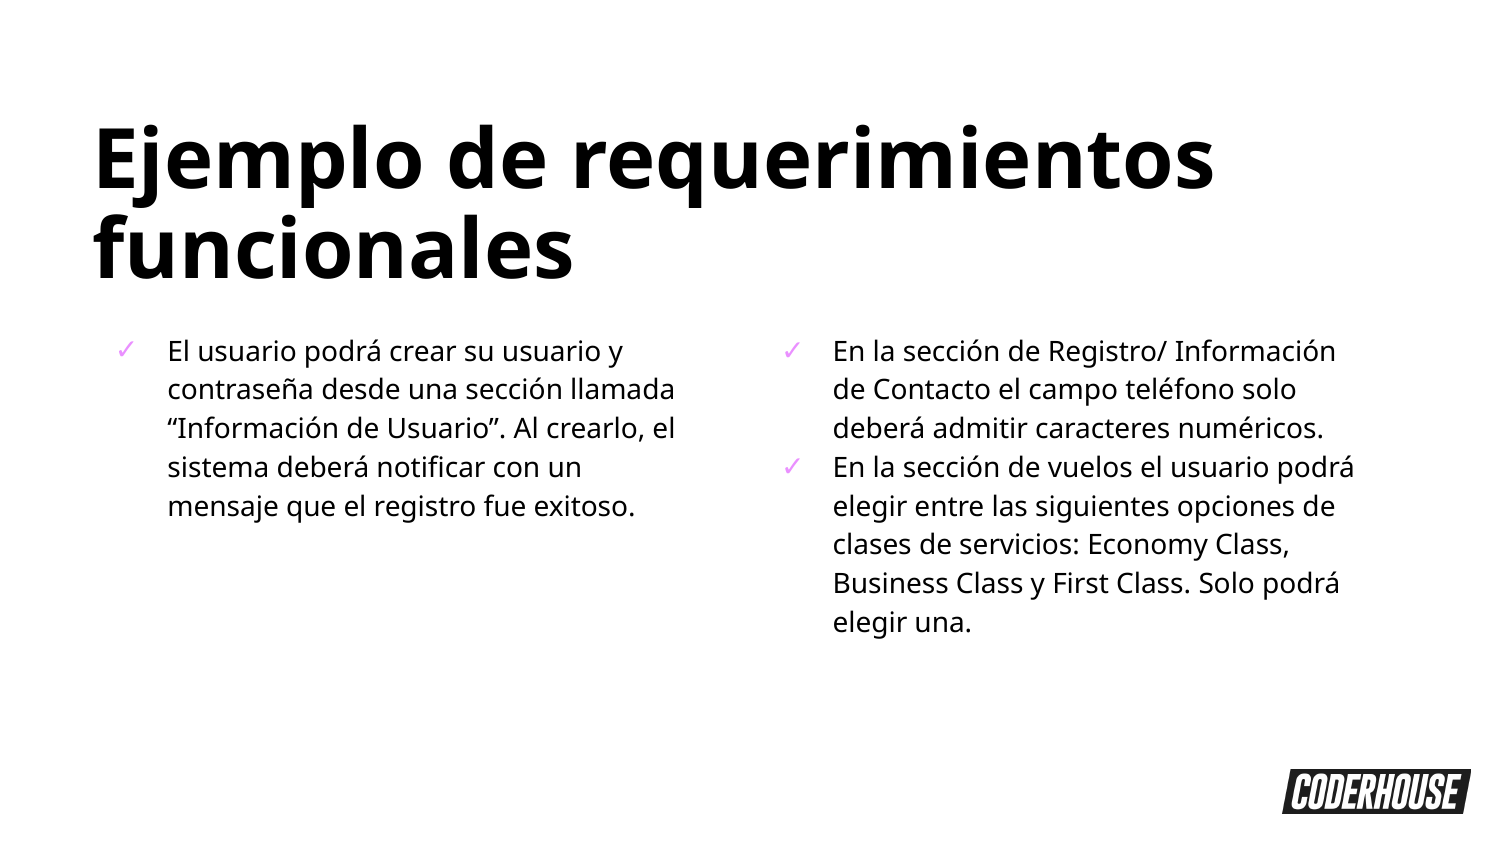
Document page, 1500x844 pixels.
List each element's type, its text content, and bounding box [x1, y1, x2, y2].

text_box En la sección de Registro/ Información de Contacto el campo teléfono solo deberá admitir caracteres numéricos. En la sección de vuelos el usuario podrá elegir entre las siguientes opciones de clases de servicios: Economy Class, Business Class y First Class. Solo podrá elegir una. [742, 312, 1372, 692]
text_box Ejemplo de requerimientos funcionales [77, 101, 1414, 312]
picture [1281, 769, 1471, 814]
text_box El usuario podrá crear su usuario y contraseña desde una sección llamada “Información de Usuario”. Al crearlo, el sistema deberá notificar con un mensaje que el registro fue exitoso. [77, 312, 707, 537]
